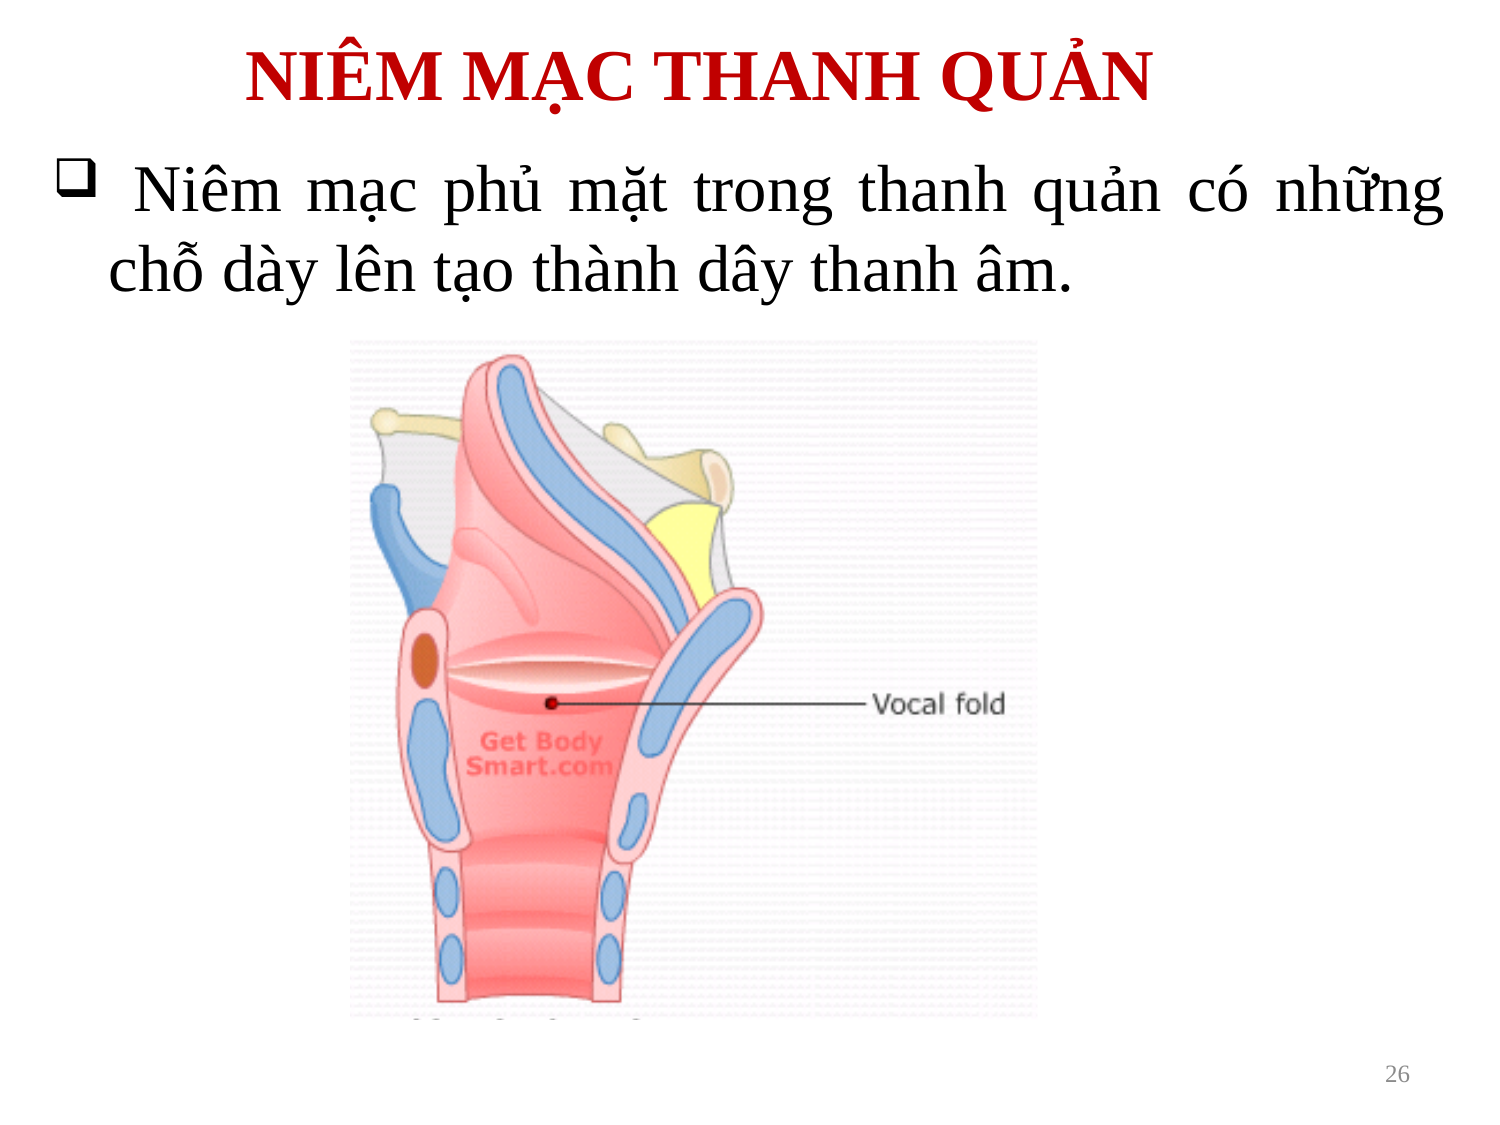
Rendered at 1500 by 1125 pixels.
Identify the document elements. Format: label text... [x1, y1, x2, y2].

list Niêm mạc phủ mặt trong thanh quản có những chỗ dày lên tạo thành dây thanh âm. [37, 137, 1463, 338]
title NIÊM MẠC THANH QUẢN [87, 24, 1313, 118]
picture [349, 337, 1038, 1020]
slide_number 26 [1074, 1042, 1425, 1103]
